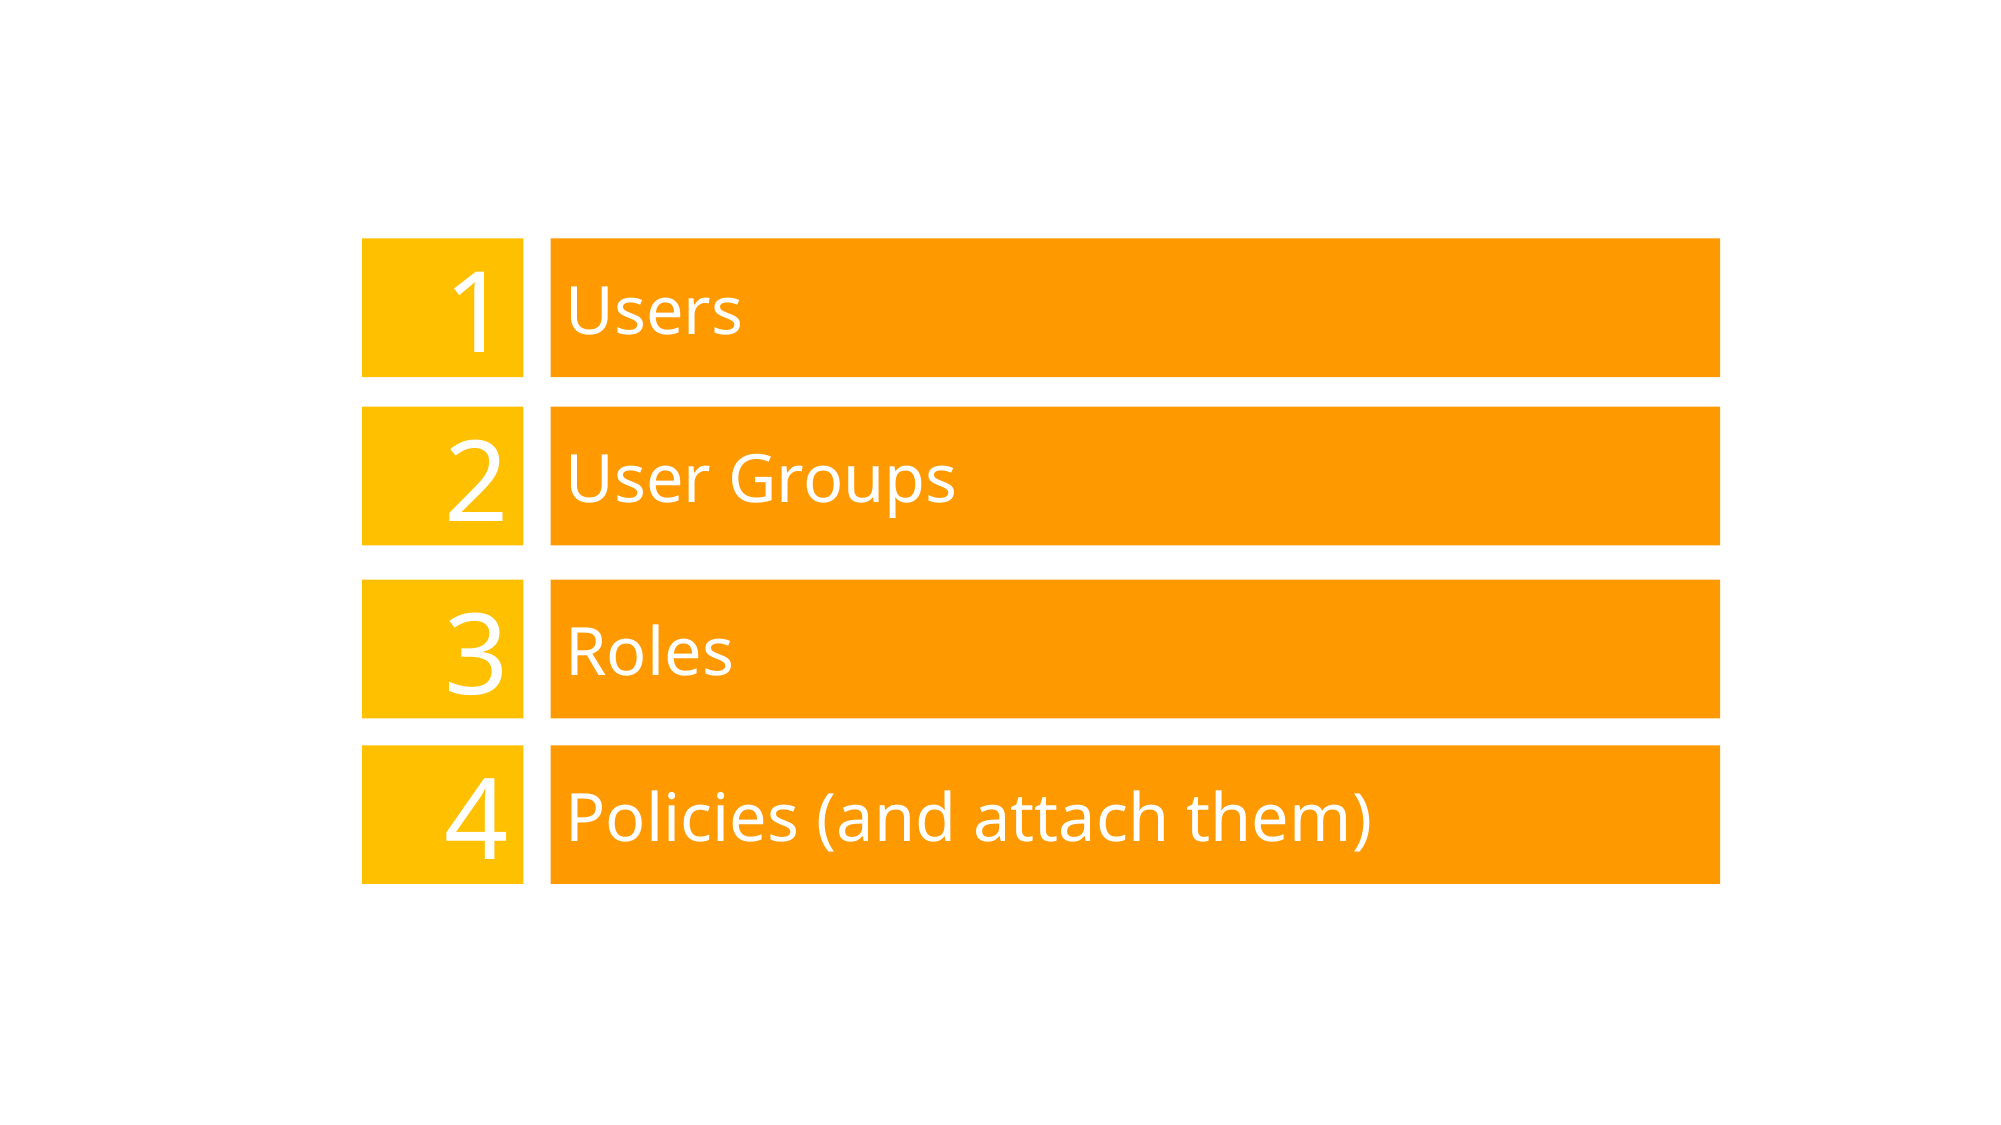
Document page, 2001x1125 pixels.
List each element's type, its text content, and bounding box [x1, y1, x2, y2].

text_box Roles [550, 579, 1721, 719]
text_box Policies (and attach them) [550, 744, 1721, 885]
text_box 2 [361, 406, 524, 546]
text_box 3 [361, 579, 524, 719]
text_box User Groups [550, 406, 1721, 546]
text_box Users [550, 240, 1721, 378]
text_box 1 [361, 237, 524, 378]
text_box 4 [361, 744, 524, 885]
